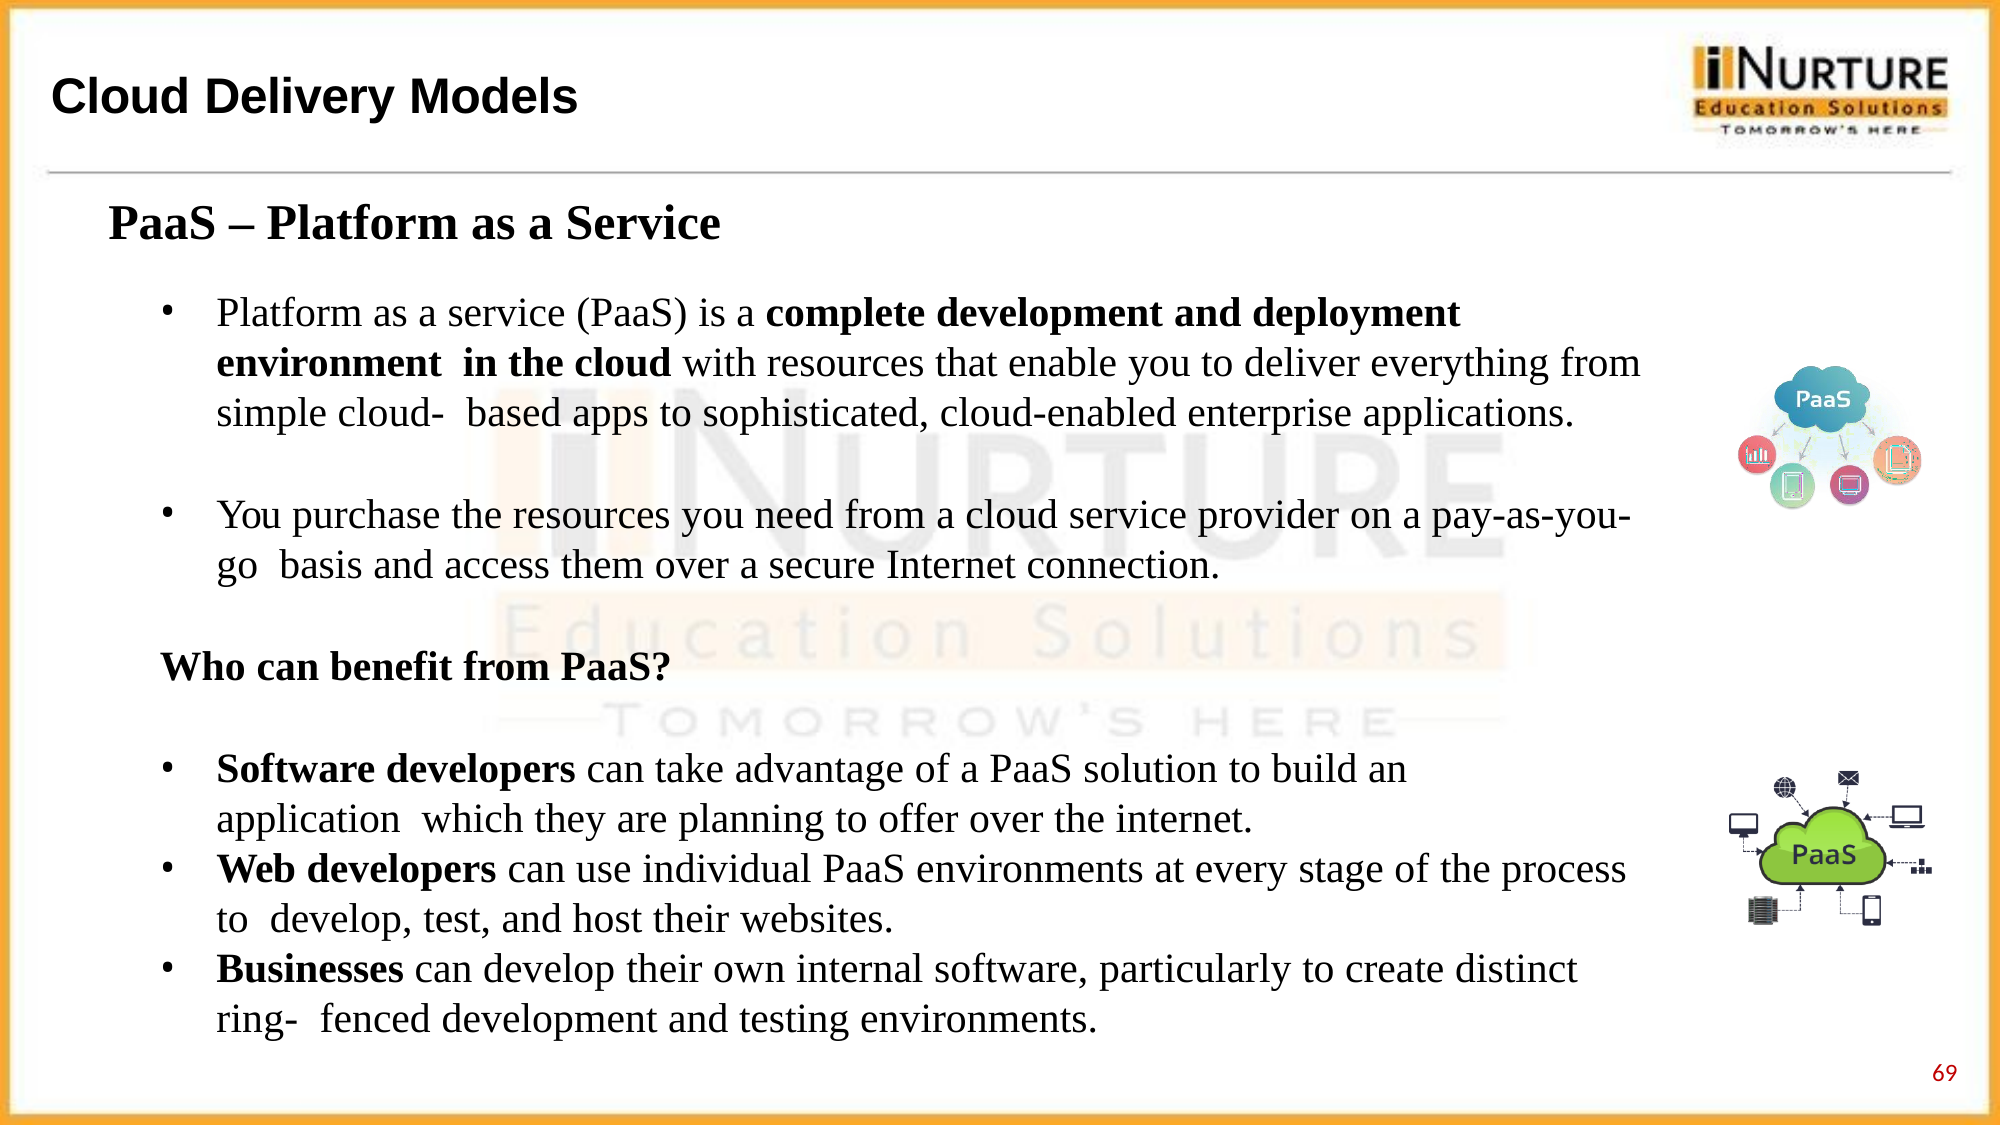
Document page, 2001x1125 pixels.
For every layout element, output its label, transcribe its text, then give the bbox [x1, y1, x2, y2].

text_box PaaS – Platform as a Service Platform as a service (PaaS) is a complete development and deployment environment in the cloud with resources that enable you to deliver everything from simple cloud- based apps to sophisticated, cloud-enabled enterprise applications. You purchase the resources you need from a cloud service provider on a pay-as-you-go basis and access them over a secure Internet connection. Who can benefit from PaaS? Software developers can take advantage of a PaaS solution to build an application which they are planning to offer over the internet. Web developers can use individual PaaS environments at every stage of the process to develop, test, and host their websites. Businesses can develop their own internal software, particularly to create distinct ring- fenced development and testing environments. [105, 187, 1695, 1041]
slide_number 65 [1925, 1060, 1964, 1125]
picture [0, 0, 2000, 1125]
title Cloud Delivery Models [48, 61, 581, 251]
